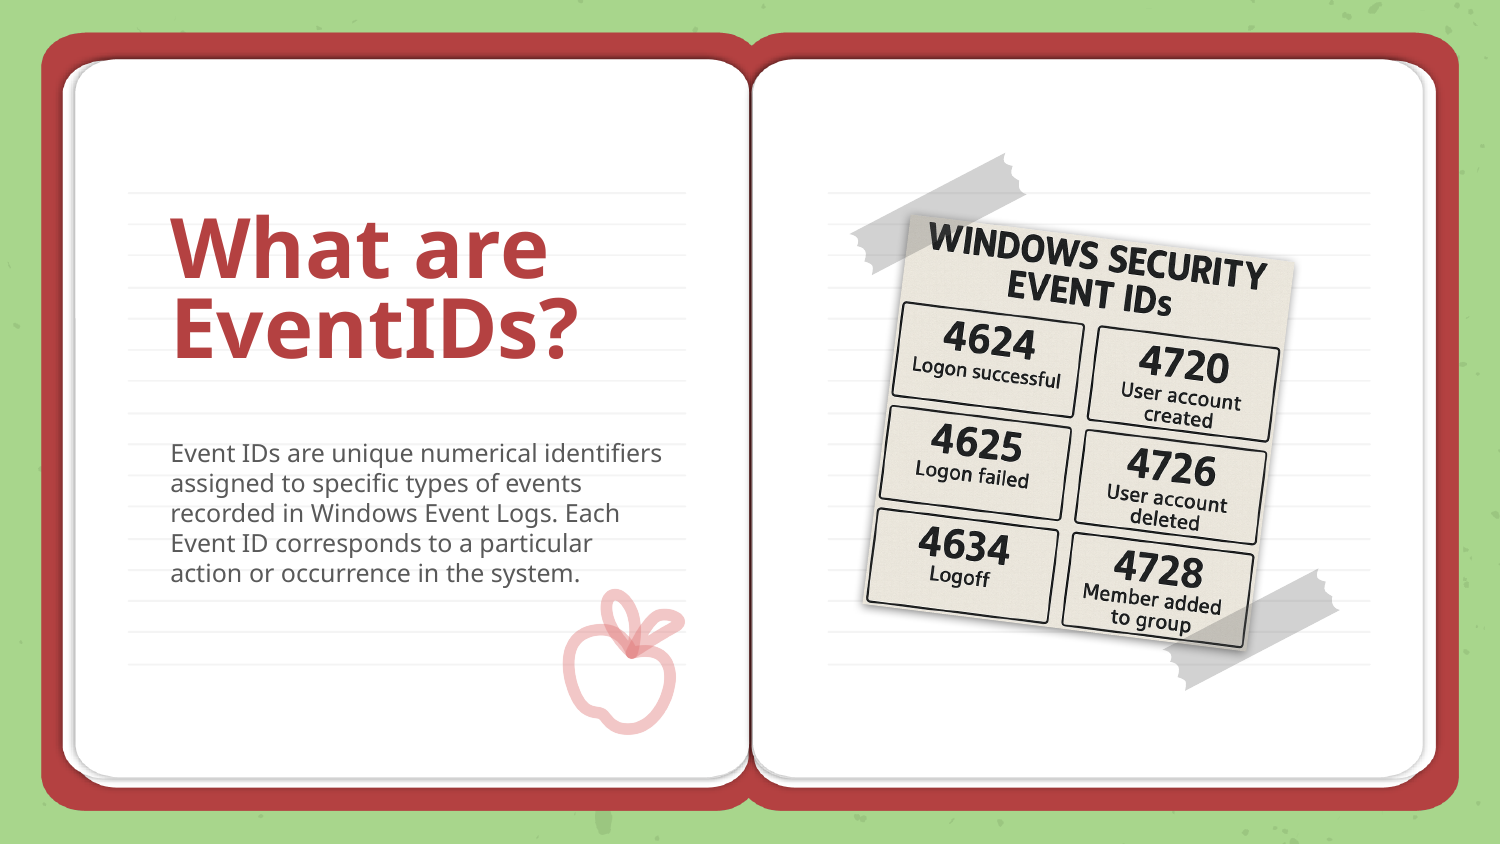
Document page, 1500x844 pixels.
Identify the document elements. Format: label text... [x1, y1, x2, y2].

text_box [849, 152, 1027, 276]
list Event IDs are unique numerical identifiers assigned to specific types of events recorded in Windows Event Logs. Each Event ID corresponds to a particular action or occurrence in the system. [155, 413, 685, 612]
picture [41, 32, 1459, 811]
title What are EventIDs? [155, 199, 608, 399]
text_box [1162, 568, 1340, 691]
